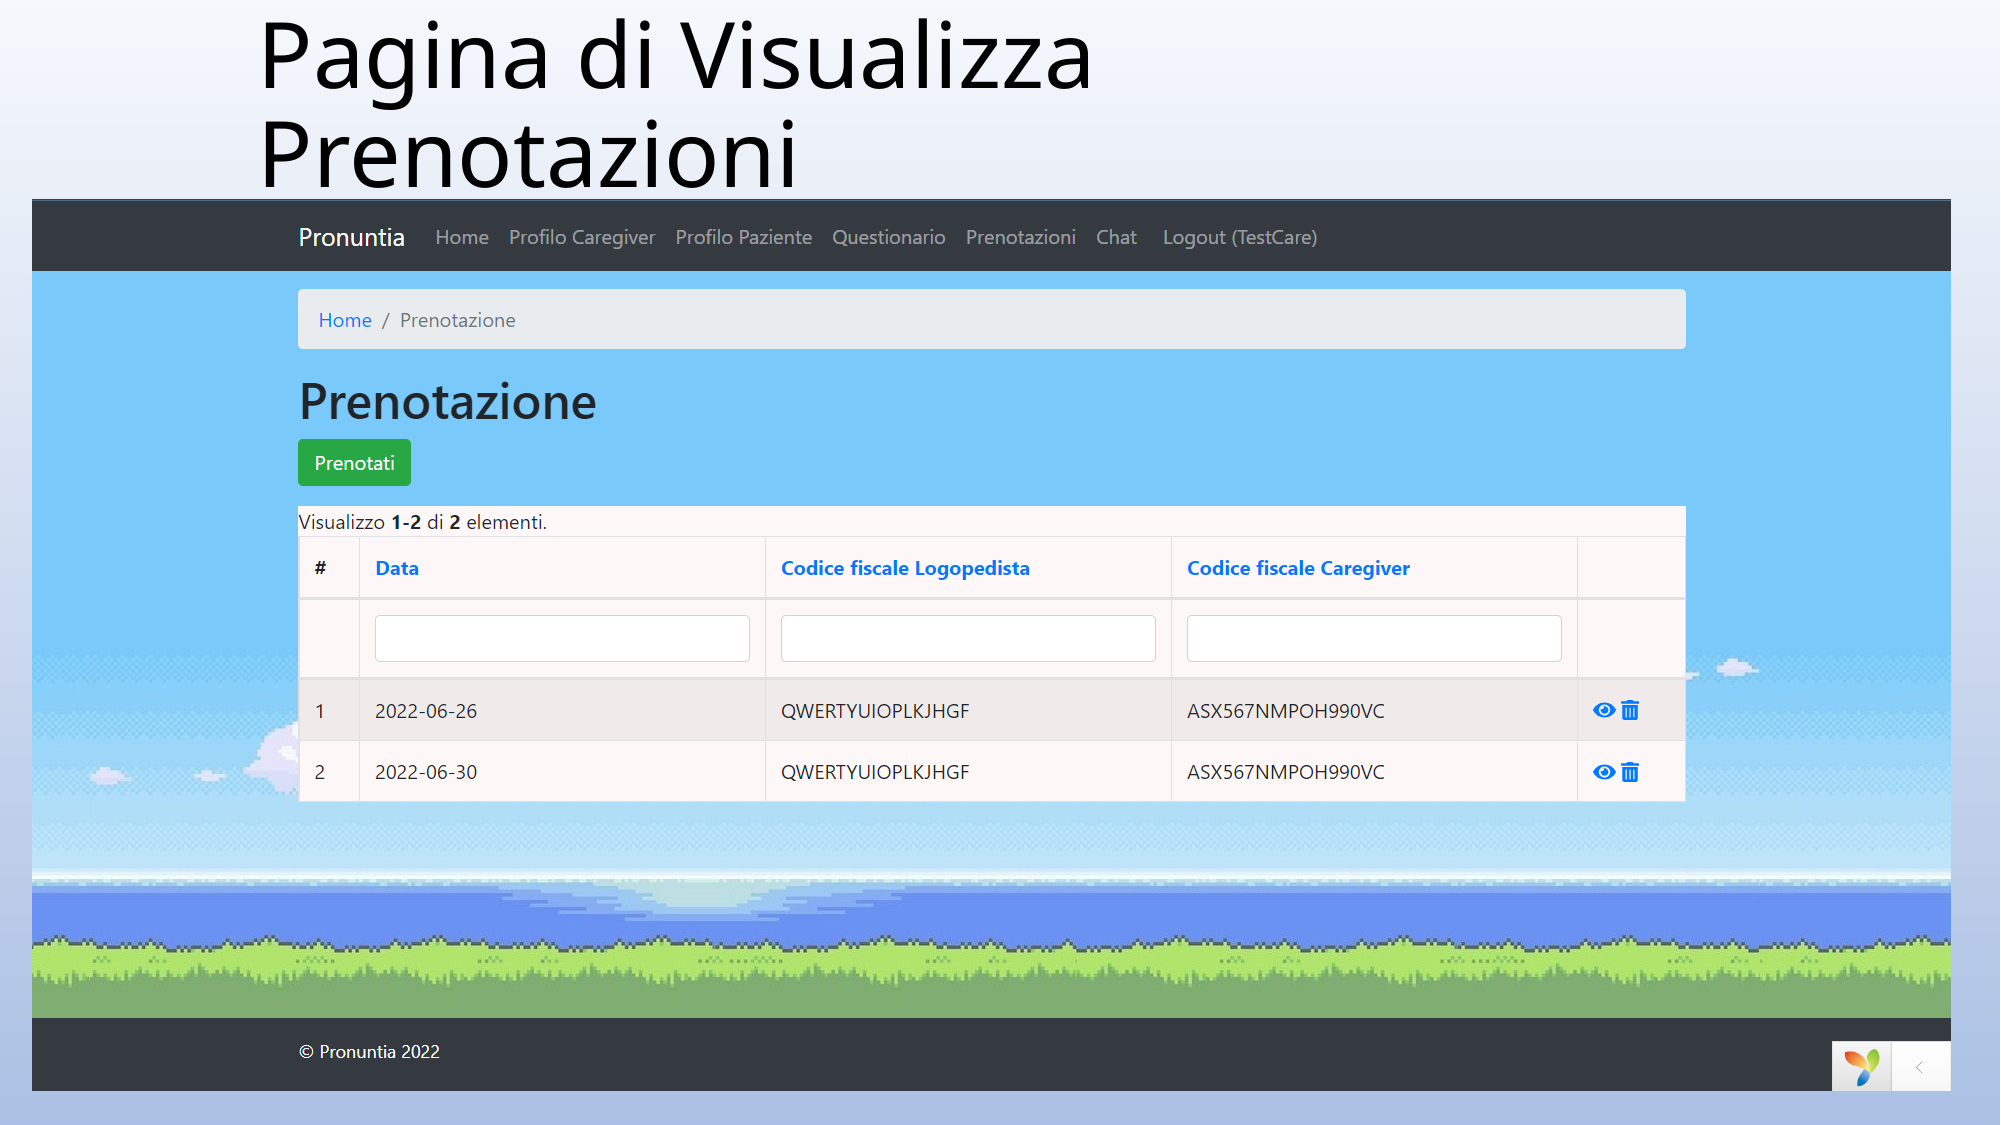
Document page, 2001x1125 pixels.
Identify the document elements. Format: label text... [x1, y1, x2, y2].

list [32, 199, 1951, 1091]
title Pagina di Visualizza Prenotazioni [242, 17, 1545, 199]
